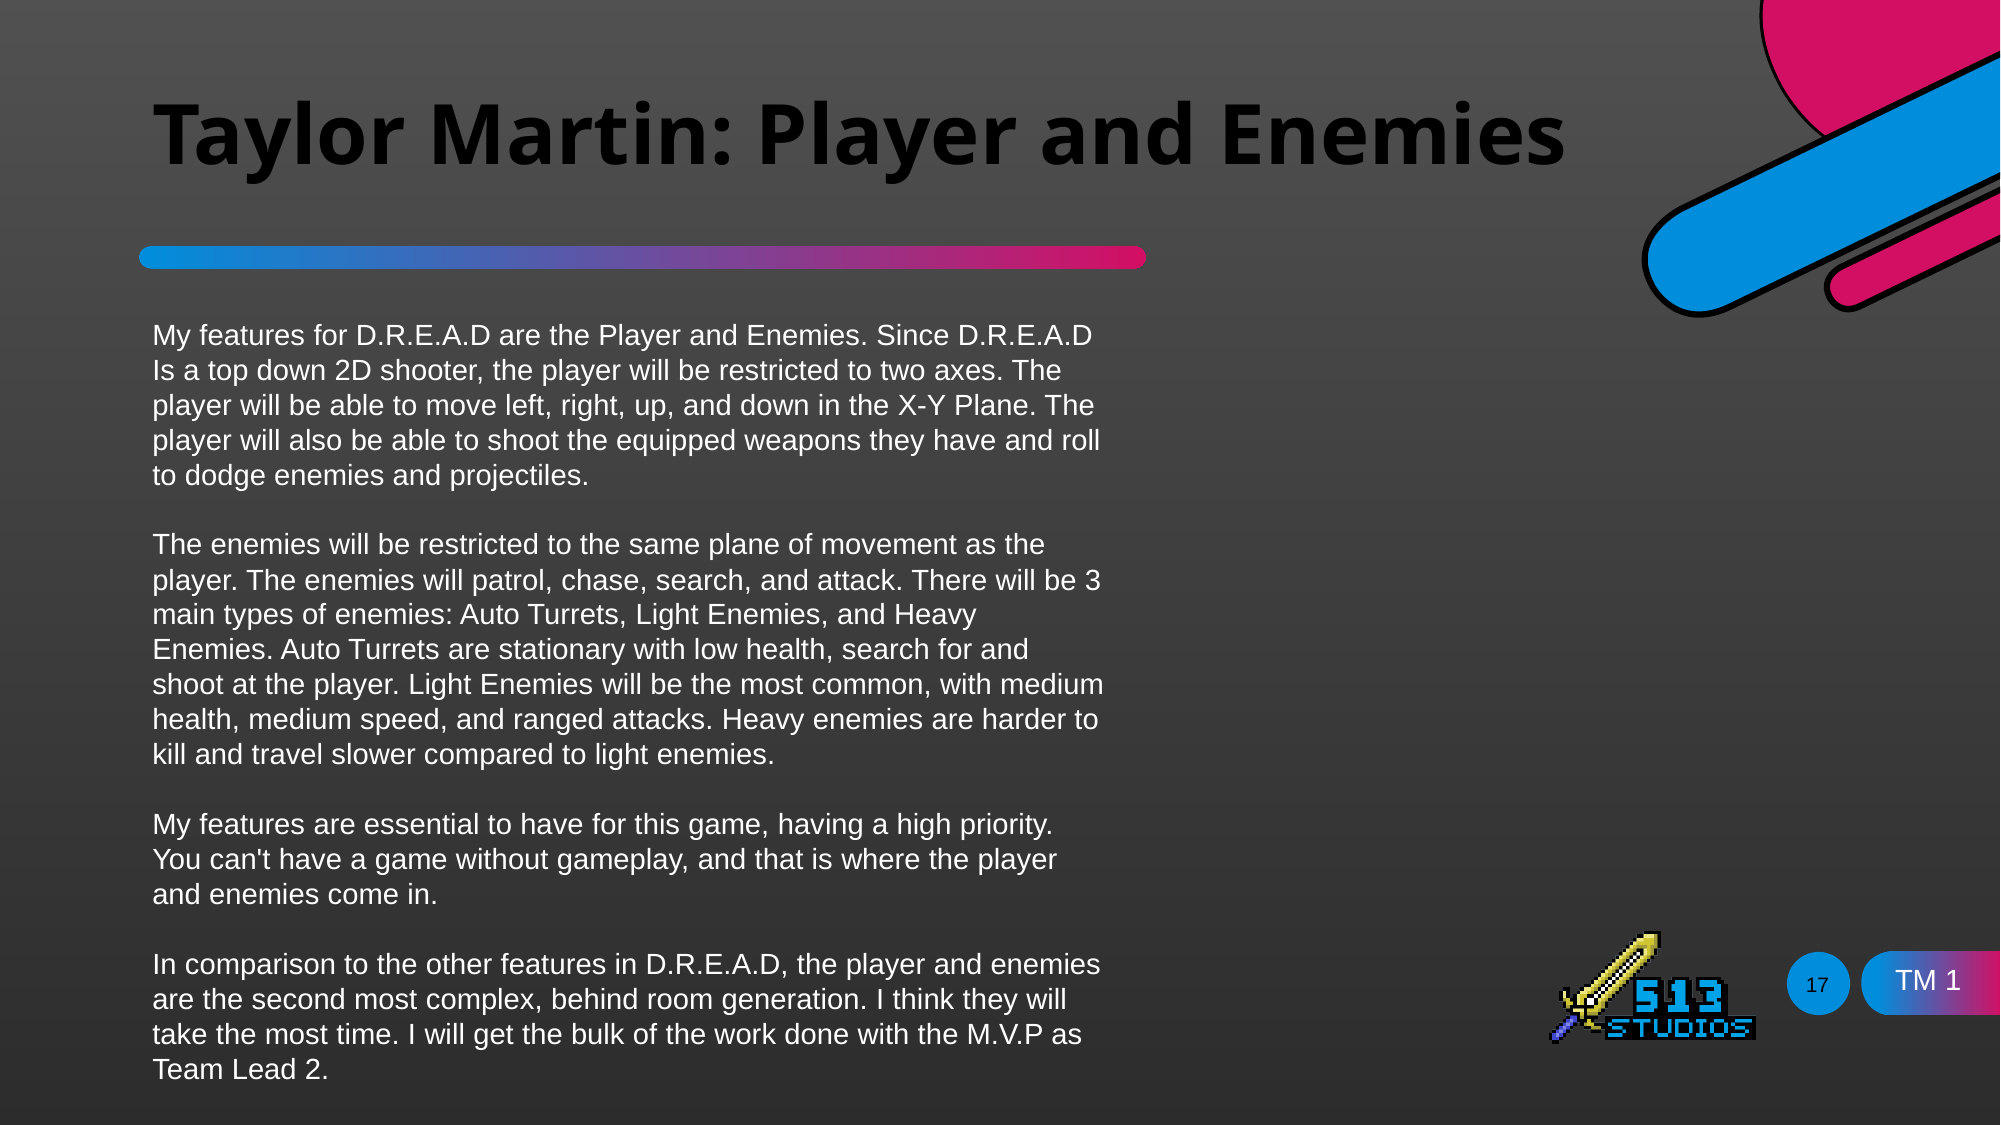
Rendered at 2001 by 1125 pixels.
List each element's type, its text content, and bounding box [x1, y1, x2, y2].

title Taylor Martin: Player and Enemies [137, 59, 1623, 215]
text_box TM 1 [1880, 953, 1984, 1004]
picture [1542, 922, 1773, 1049]
slide_number 17 [1773, 954, 1863, 1015]
text_box My features for D.R.E.A.D are the Player and Enemies. Since D.R.E.A.D Is a top down 2D shooter, the player will be restricted to two axes. The player will be able to move left, right, up, and down in the X-Y Plane. The player will also be able to shoot the equipped weapons they have and roll to dodge enemies and projectiles. The enemies will be restricted to the same plane of movement as the player. The enemies will patrol, chase, search, and attack. There will be 3 main types of enemies: Auto Turrets, Light Enemies, and Heavy Enemies. Auto Turrets are stationary with low health, search for and shoot at the player. Light Enemies will be the most common, with medium health, medium speed, and ranged attacks. Heavy enemies are harder to kill and travel slower compared to light enemies. My features are essential to have for this game, having a high priority. You can't have a game without gameplay, and that is where the player and enemies come in. In comparison to the other features in D.R.E.A.D, the player and enemies are the second most complex, behind room generation. I think they will take the most time. I will get the bulk of the work done with the M.V.P as Team Lead 2. [137, 308, 1123, 1093]
